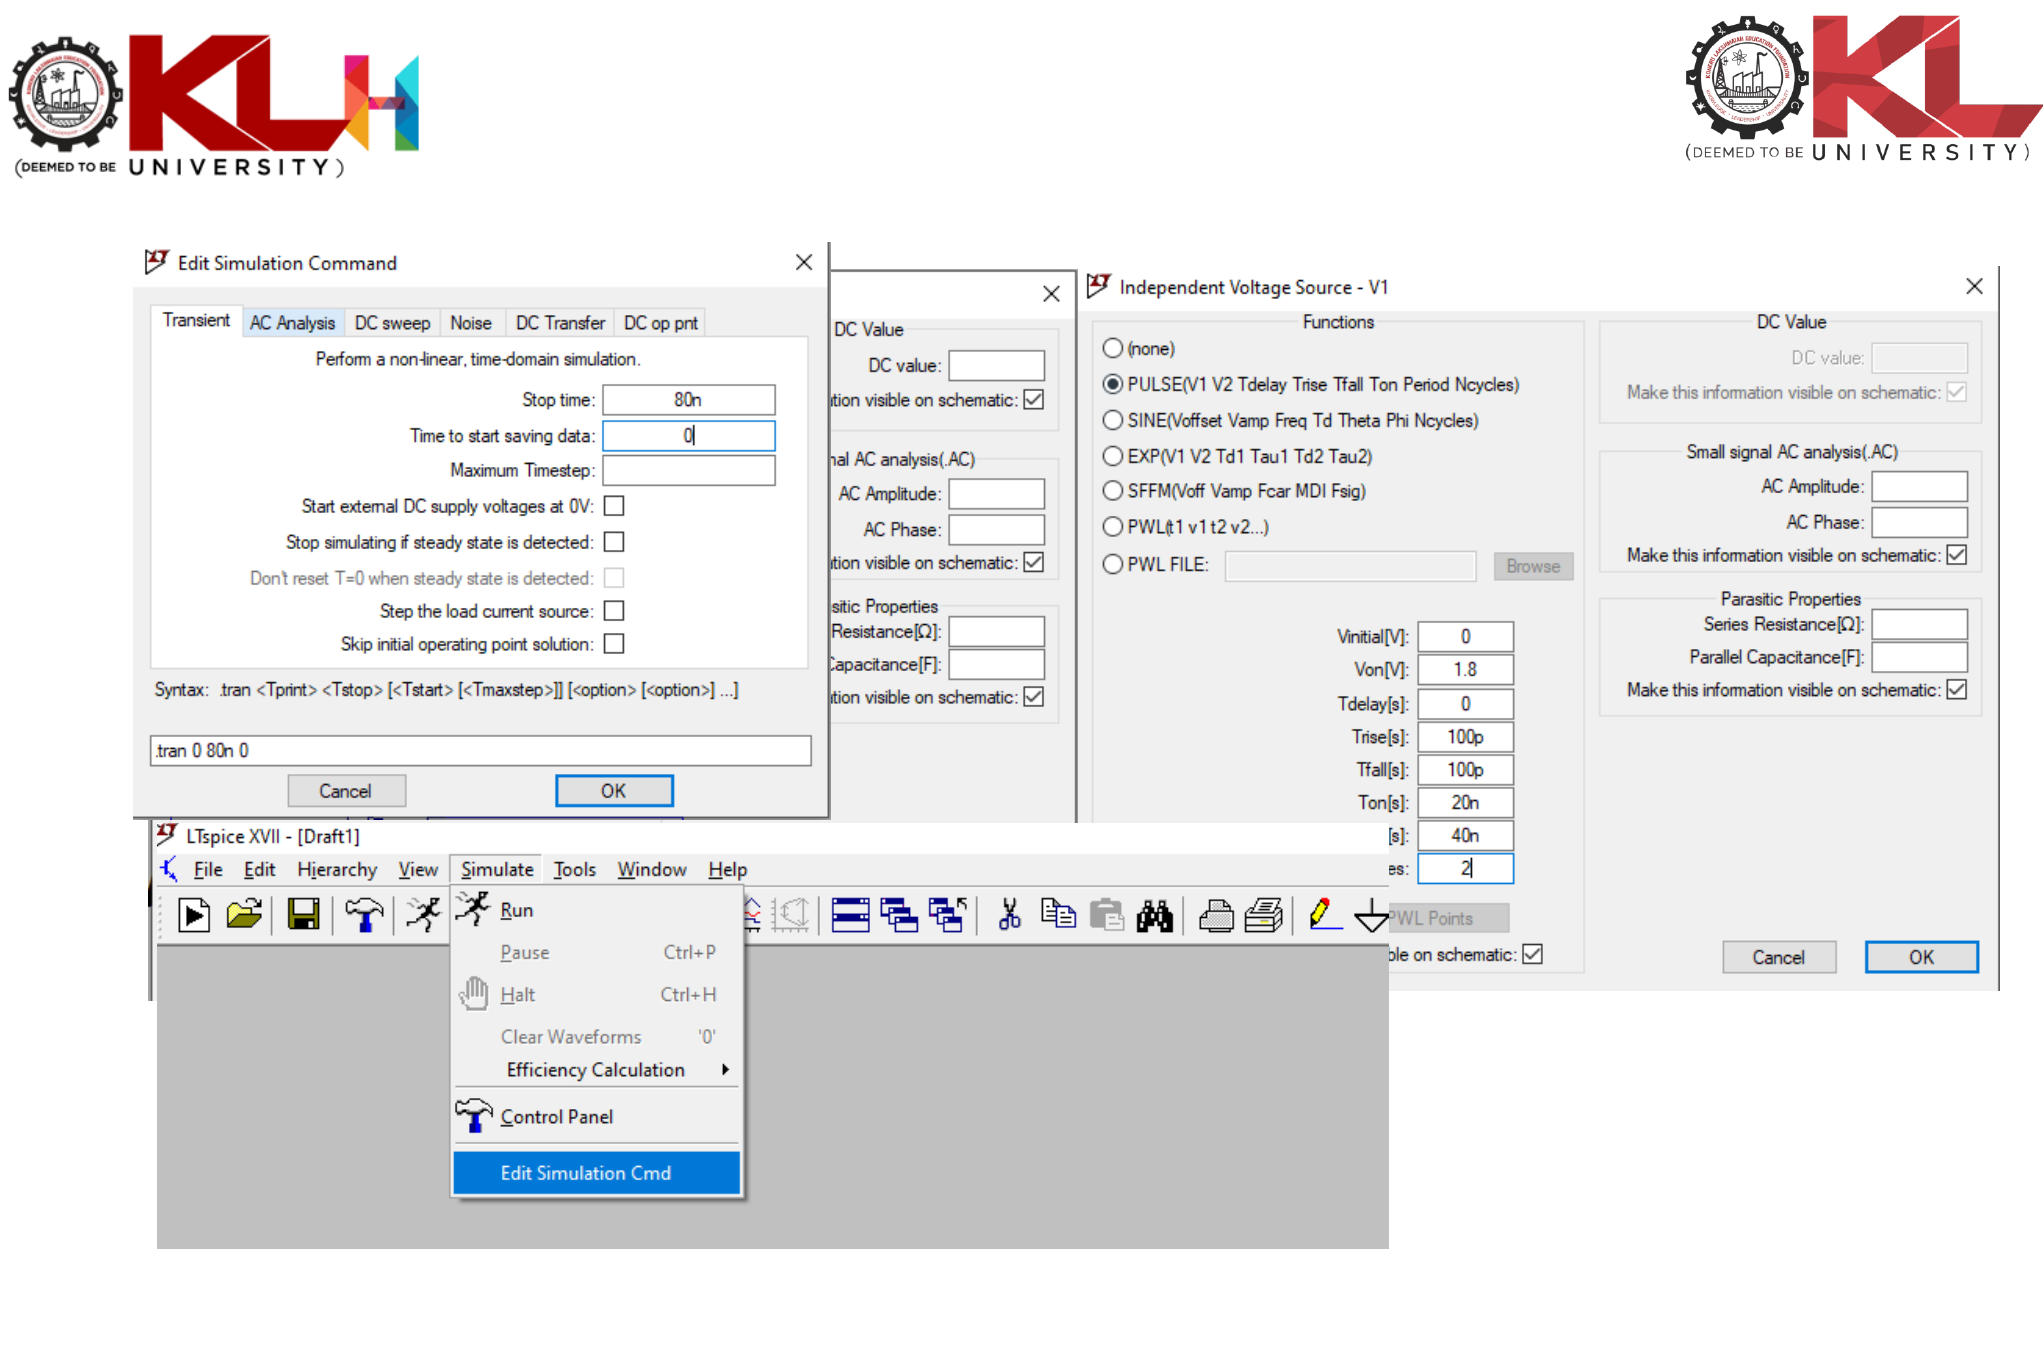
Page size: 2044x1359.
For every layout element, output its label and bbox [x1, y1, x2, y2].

picture [1686, 15, 2044, 161]
picture [133, 242, 2000, 1249]
picture [0, 1, 433, 207]
